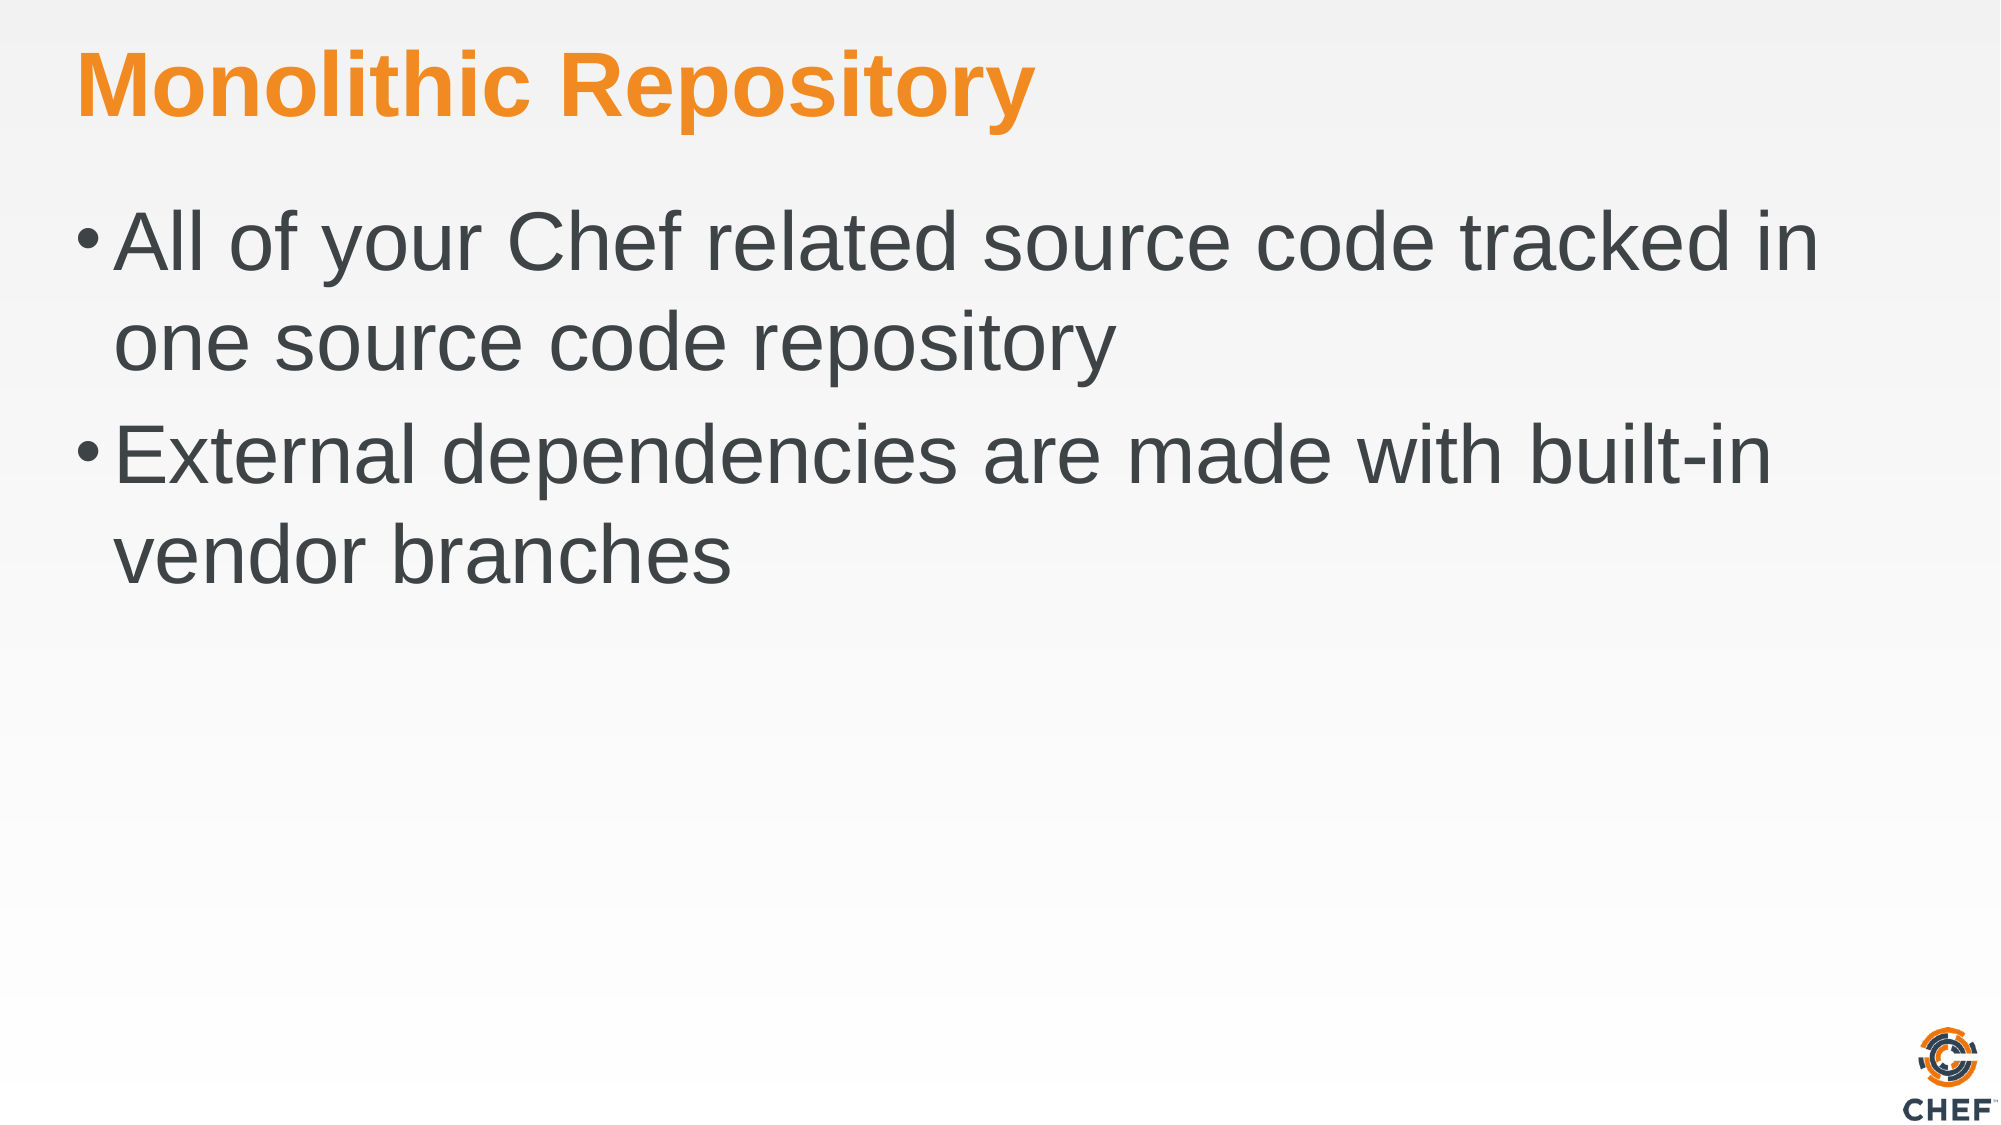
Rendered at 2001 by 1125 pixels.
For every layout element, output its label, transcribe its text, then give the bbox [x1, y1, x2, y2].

title Monolithic Repository [75, 37, 1913, 140]
list All of your Chef related source code tracked in one source code repository External dependencies are made with built-in vendor branches [75, 187, 1913, 1050]
picture [1903, 1027, 1998, 1121]
